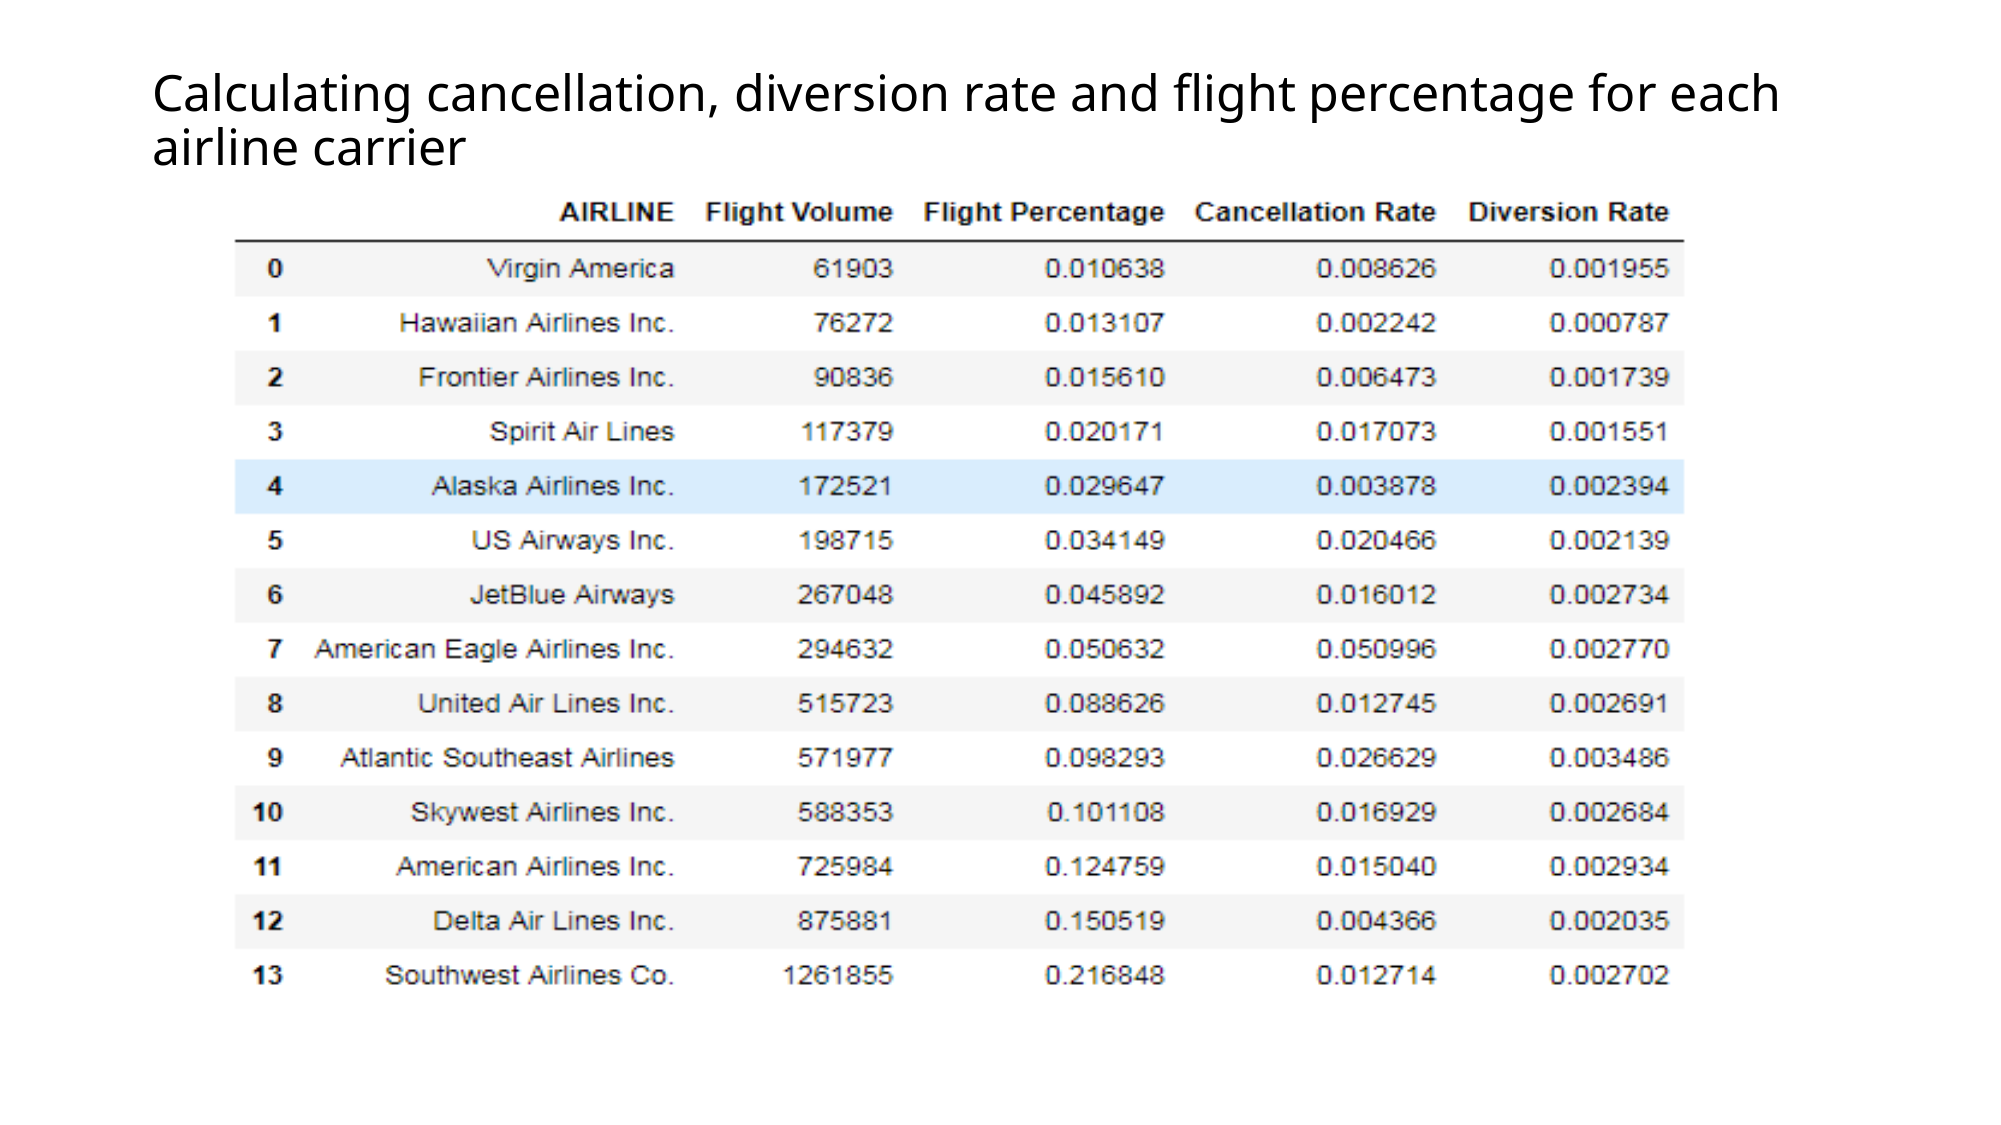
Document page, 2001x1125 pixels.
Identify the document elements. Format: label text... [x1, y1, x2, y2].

picture [219, 184, 1740, 1013]
title Calculating cancellation, diversion rate and flight percentage for each airline carrier [137, 59, 1863, 185]
